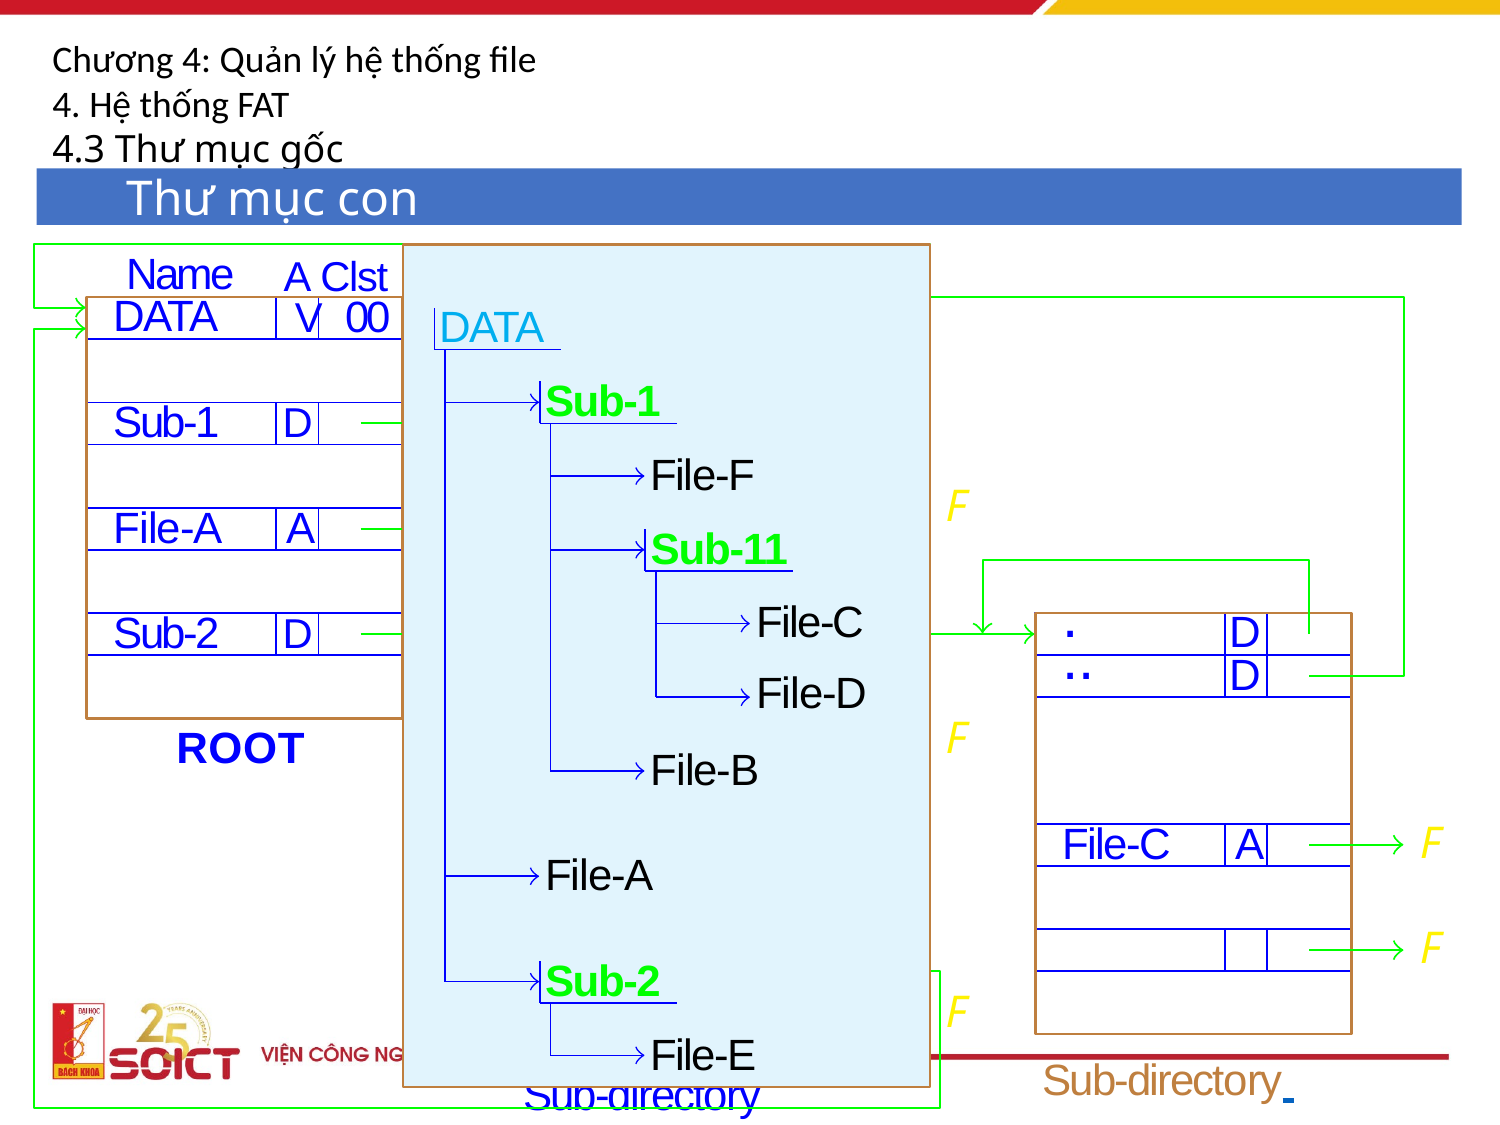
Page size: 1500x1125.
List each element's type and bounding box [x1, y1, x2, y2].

picture [0, 0, 1500, 1125]
text_box [36, 27, 1472, 226]
text_box [1038, 1050, 1356, 1105]
text_box [1404, 916, 1468, 982]
text_box [1404, 811, 1468, 877]
text_box [33, 242, 1405, 1125]
picture [930, 563, 1024, 634]
